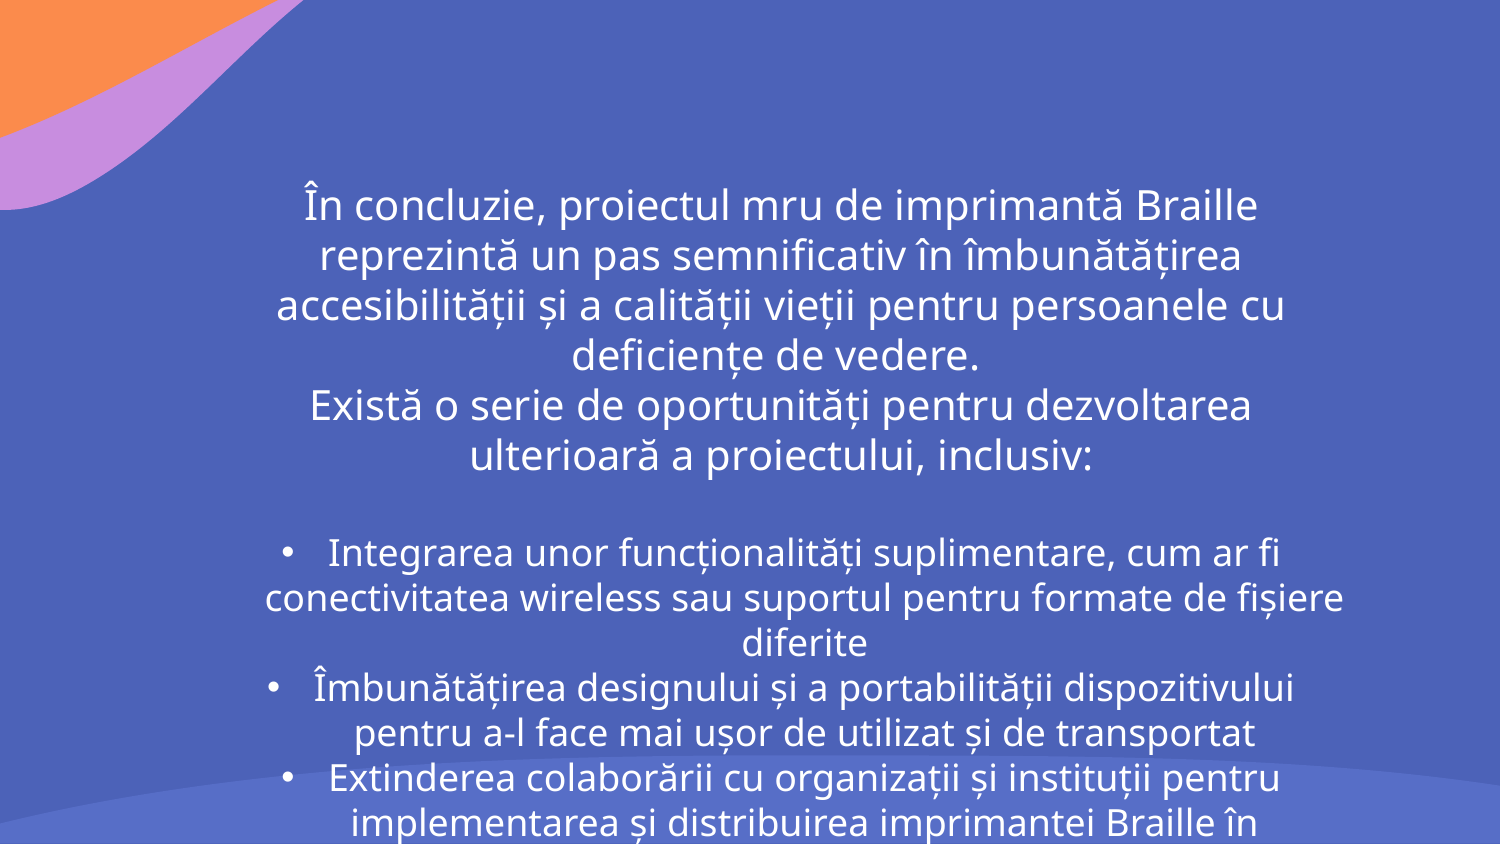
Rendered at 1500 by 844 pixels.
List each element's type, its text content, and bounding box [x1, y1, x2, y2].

subtitle În concluzie, proiectul mru de imprimantă Braille reprezintă un pas semnificativ în îmbunătățirea accesibilității și a calității vieții pentru persoanele cu deficiențe de vedere. Există o serie de oportunități pentru dezvoltarea ulterioară a proiectului, inclusiv: Integrarea unor funcționalități suplimentare, cum ar fi conectivitatea wireless sau suportul pentru formate de fișiere diferite Îmbunătățirea designului și a portabilității dispozitivului pentru a-l face mai ușor de utilizat și de transportat Extinderea colaborării cu organizații și instituții pentru implementarea și distribuirea imprimantei Braille în comunitate [196, 113, 1368, 730]
